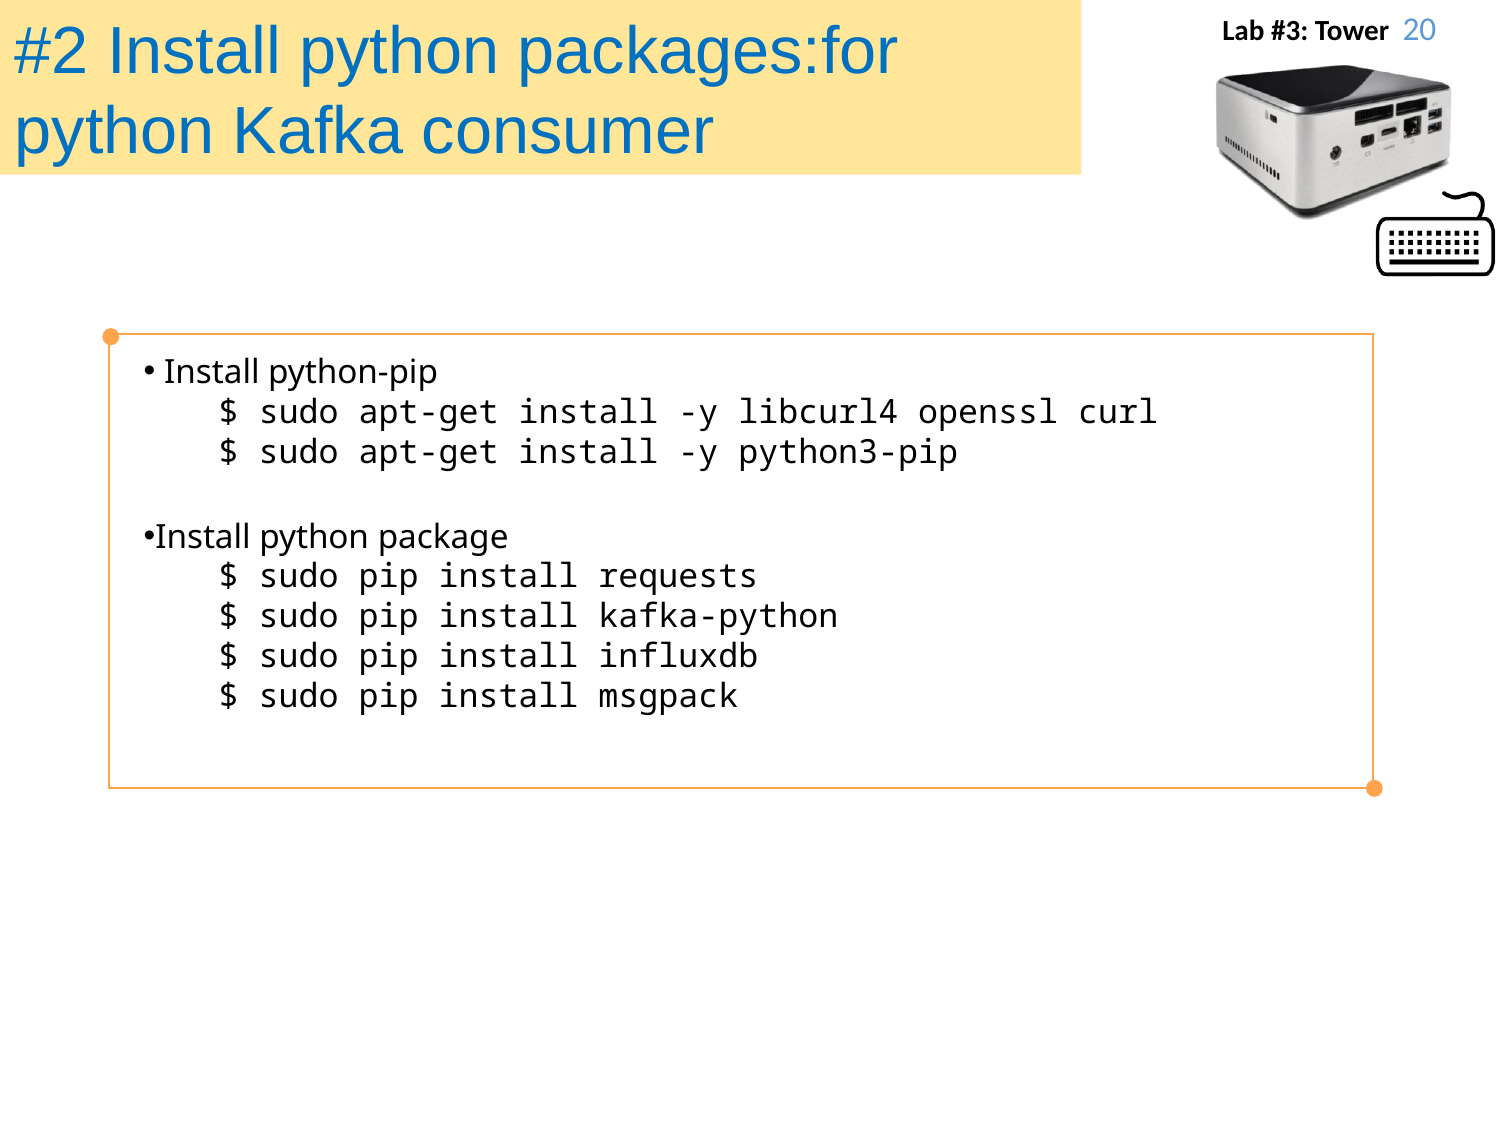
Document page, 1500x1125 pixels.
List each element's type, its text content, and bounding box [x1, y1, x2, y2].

text_box #2 Install python packages:for python Kafka consumer [0, 0, 1082, 175]
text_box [102, 328, 1383, 797]
picture [1207, 62, 1500, 326]
